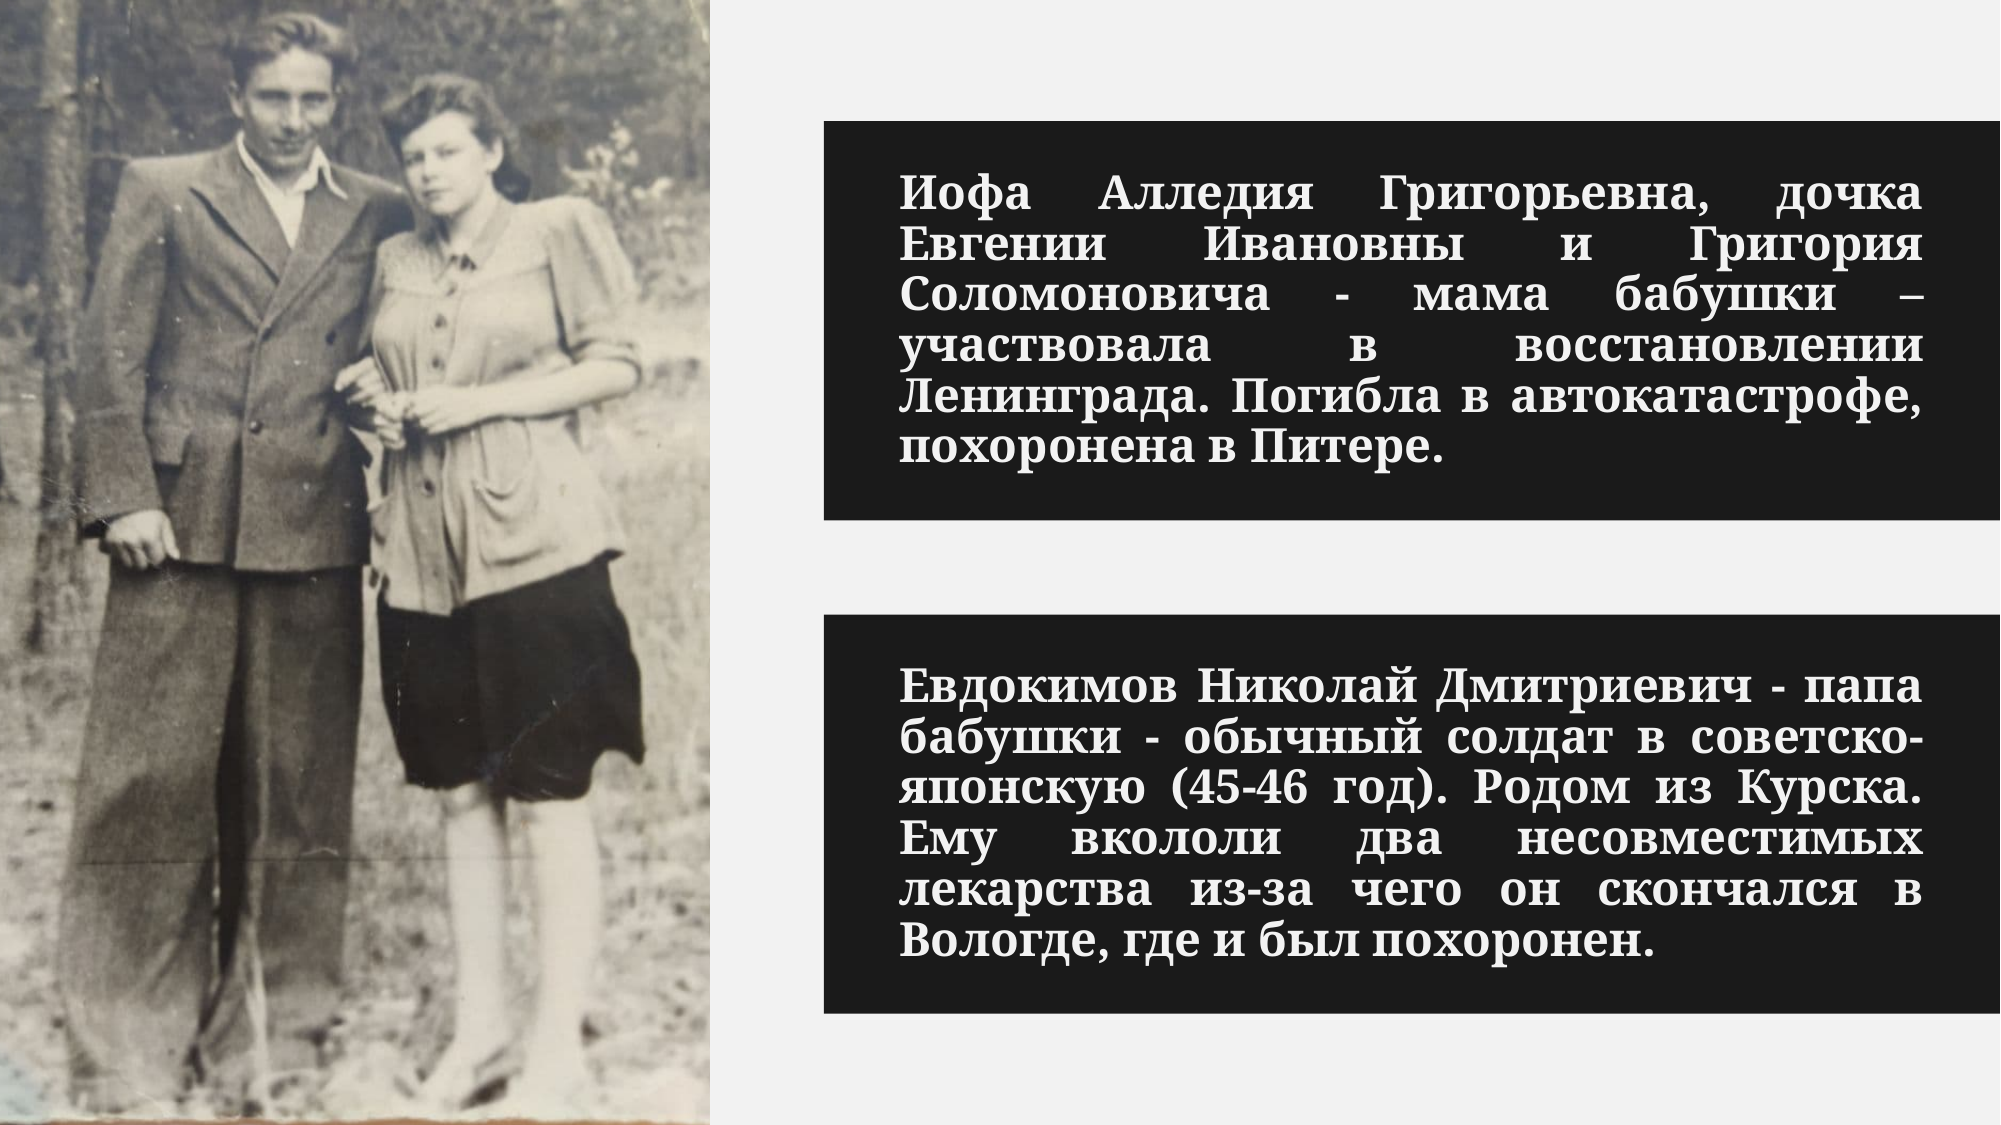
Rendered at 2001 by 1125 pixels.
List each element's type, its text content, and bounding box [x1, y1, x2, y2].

text_box [823, 613, 2000, 1015]
text_box Иофа Алледия Григорьевна, дочка Евгении Ивановны и Григория Соломоновича - мама бабушки – участвовала в восстановлении Ленинграда. Погибла в автокатастрофе, похоронена в Питере. [884, 159, 1940, 483]
picture [0, 0, 710, 1125]
text_box Евдокимов Николай Дмитриевич - папа бабушки - обычный солдат в советско-японскую (45-46 год). Родом из Курска. Ему вкололи два несовместимых лекарства из-за чего он скончался в Вологде, где и был похоронен. [884, 652, 1940, 976]
text_box [823, 120, 2000, 521]
